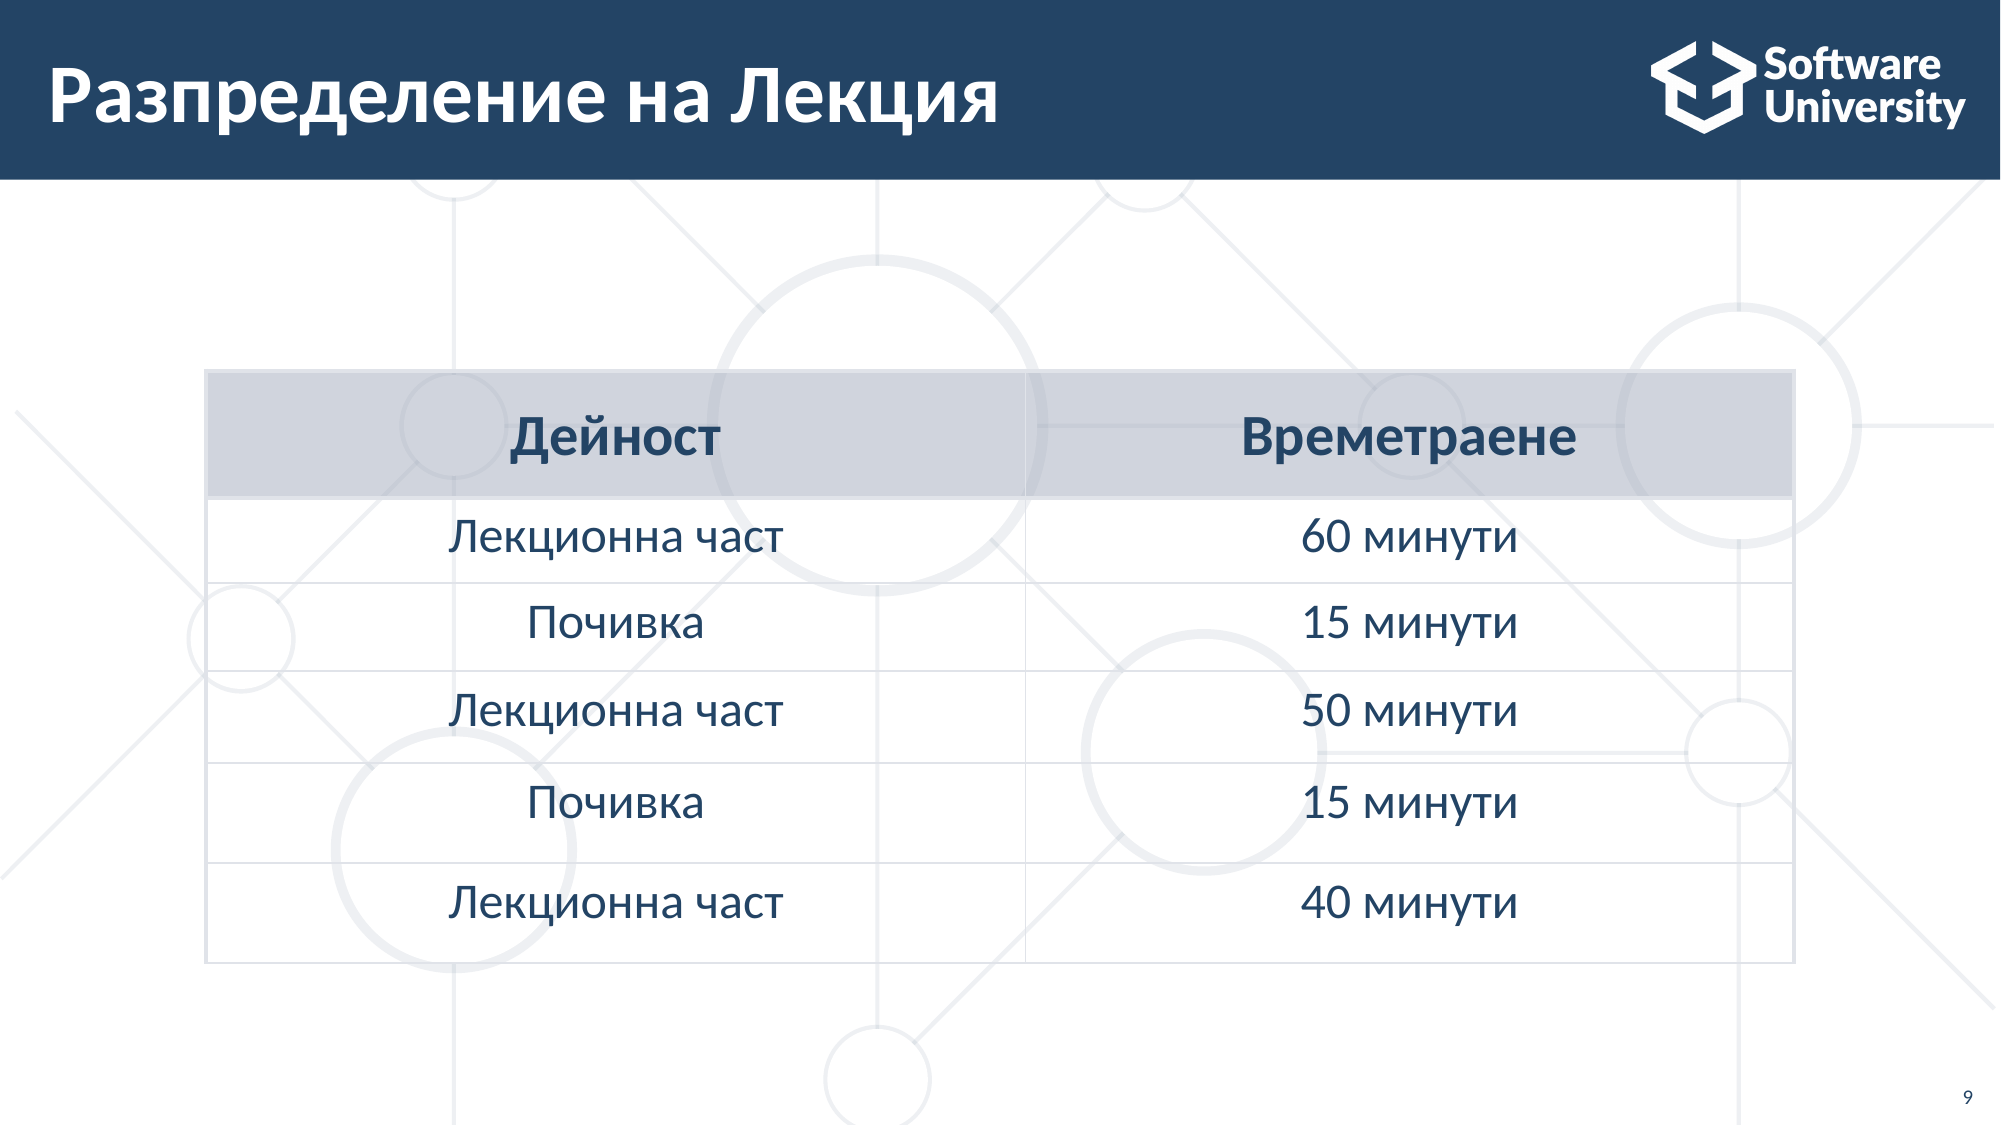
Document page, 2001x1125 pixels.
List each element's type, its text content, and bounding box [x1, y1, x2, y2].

table_cell Лекционна част [208, 500, 1025, 582]
slide_number 9 [1927, 1067, 1989, 1117]
table_cell 50 минути [1026, 672, 1792, 762]
picture [1651, 41, 1966, 134]
title Разпределение на Лекция [31, 16, 1625, 162]
table_cell Почивка [208, 764, 1025, 862]
table_cell Лекционна част [208, 672, 1025, 762]
table_cell 15 минути [1026, 764, 1792, 862]
table_cell Почивка [208, 584, 1025, 670]
table_cell Лекционна част [208, 864, 1025, 962]
table_cell 60 минути [1026, 500, 1792, 582]
table_cell 40 минути [1026, 864, 1792, 962]
table_cell 15 минути [1026, 584, 1792, 670]
table_header Дейност [208, 373, 1025, 496]
table_header Времетраене [1026, 373, 1792, 496]
